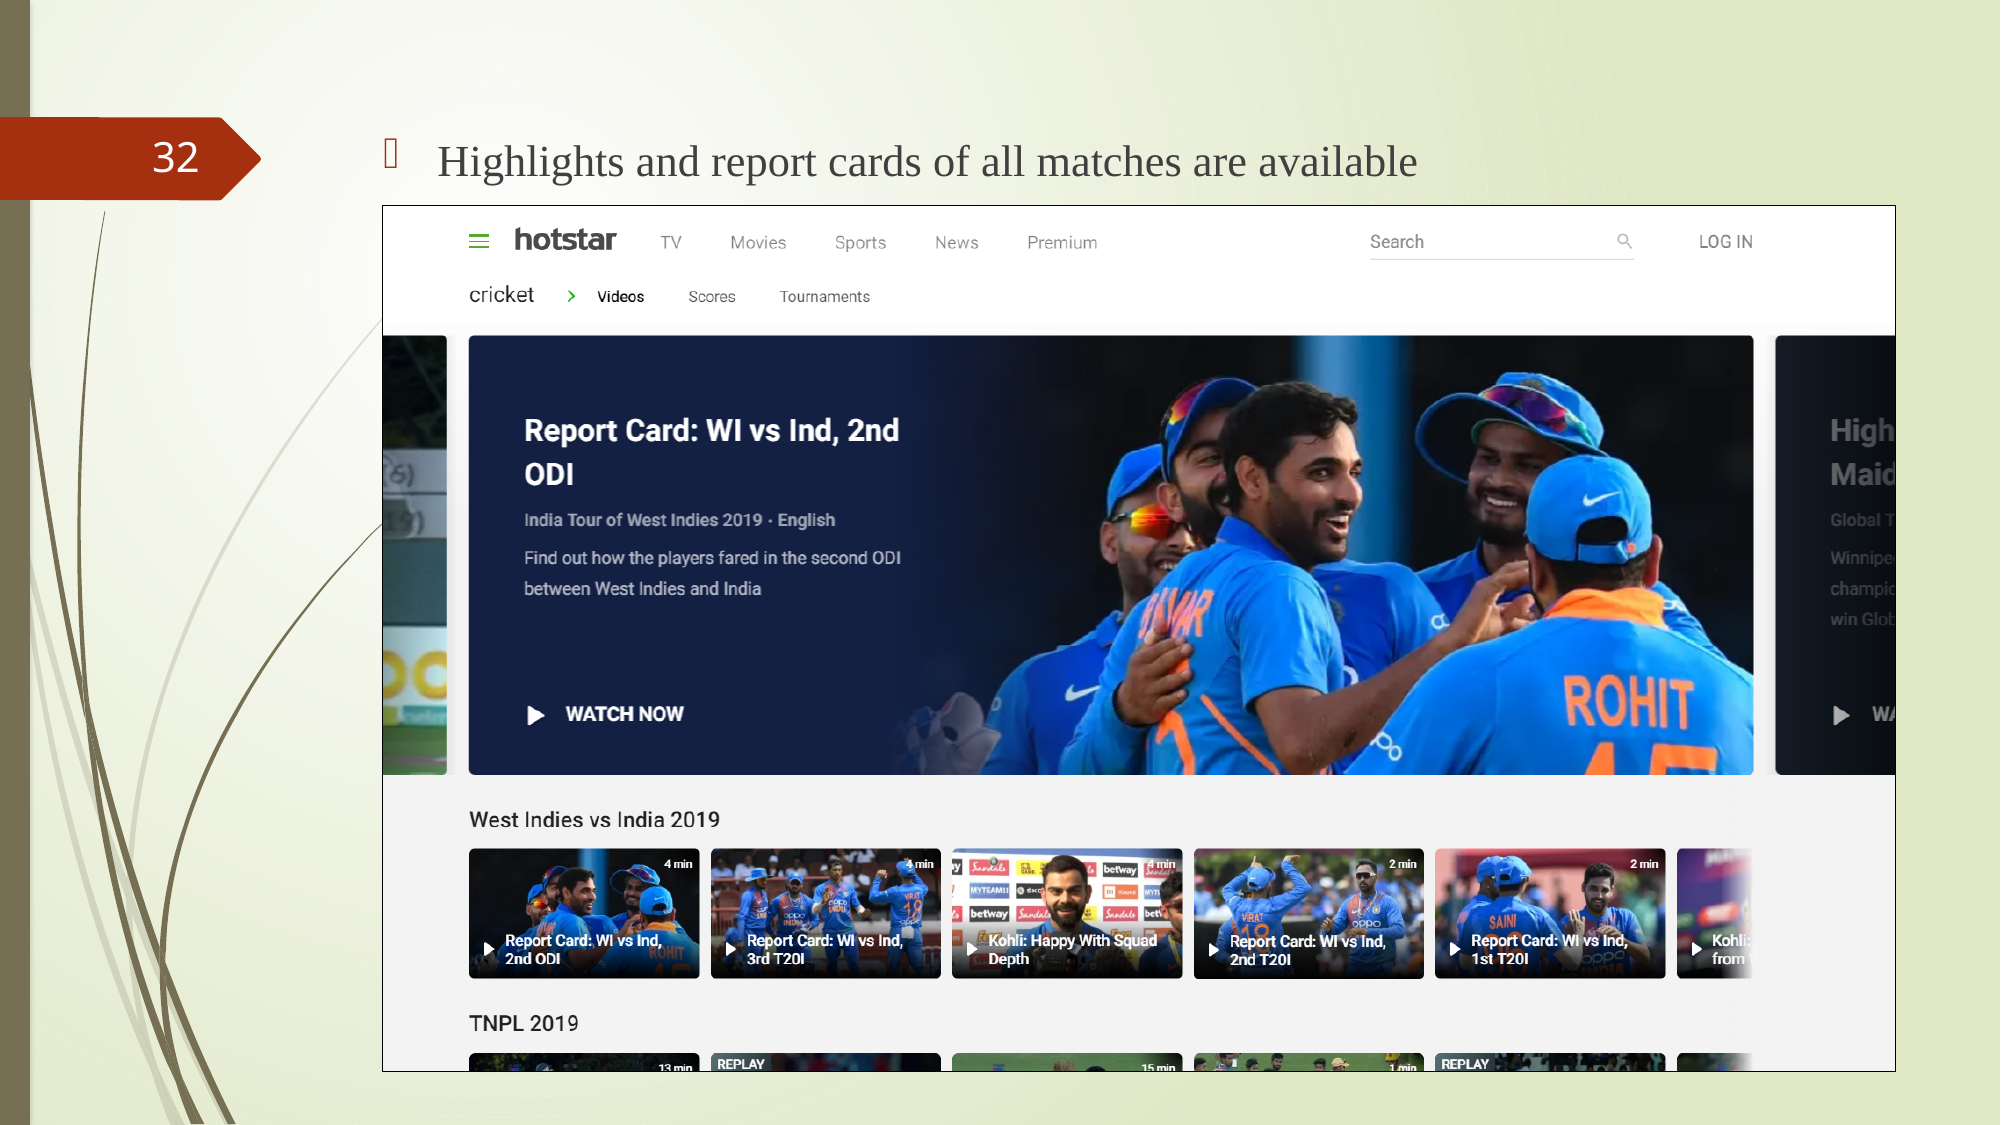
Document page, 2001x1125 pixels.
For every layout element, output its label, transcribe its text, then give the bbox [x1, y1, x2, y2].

slide_number 32 [87, 129, 216, 190]
list Highlights and report cards of all matches are available [368, 65, 1831, 193]
picture [381, 205, 1896, 1073]
